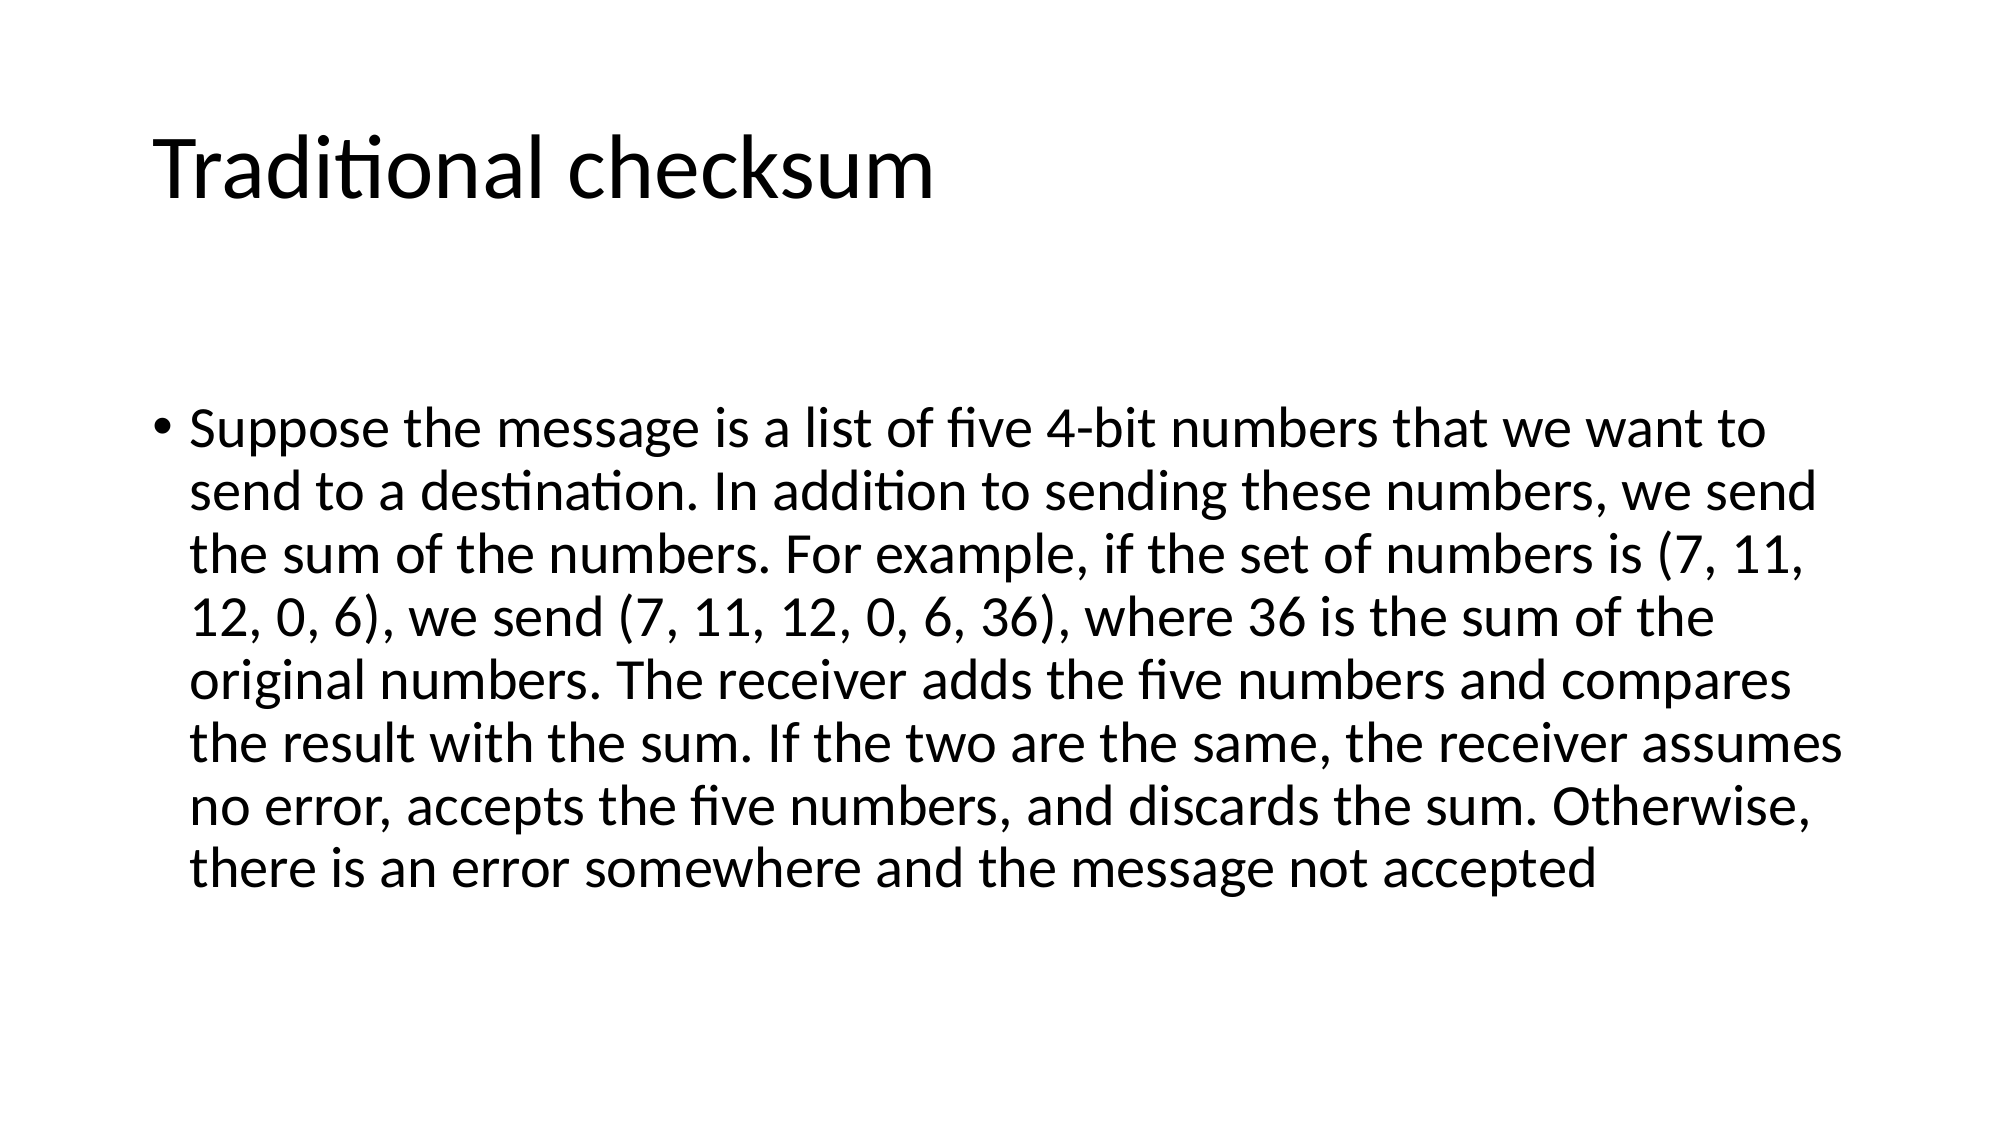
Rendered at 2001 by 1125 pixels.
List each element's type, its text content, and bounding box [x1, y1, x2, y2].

list Suppose the message is a list of five 4-bit numbers that we want to send to a destination. In addition to sending these numbers, we send the sum of the numbers. For example, if the set of numbers is (7, 11, 12, 0, 6), we send (7, 11, 12, 0, 6, 36), where 36 is the sum of the original numbers. The receiver adds the five numbers and compares the result with the sum. If the two are the same, the receiver assumes no error, accepts the five numbers, and discards the sum. Otherwise, there is an error somewhere and the message not accepted [137, 299, 1863, 1014]
title Traditional checksum [137, 59, 1863, 278]
